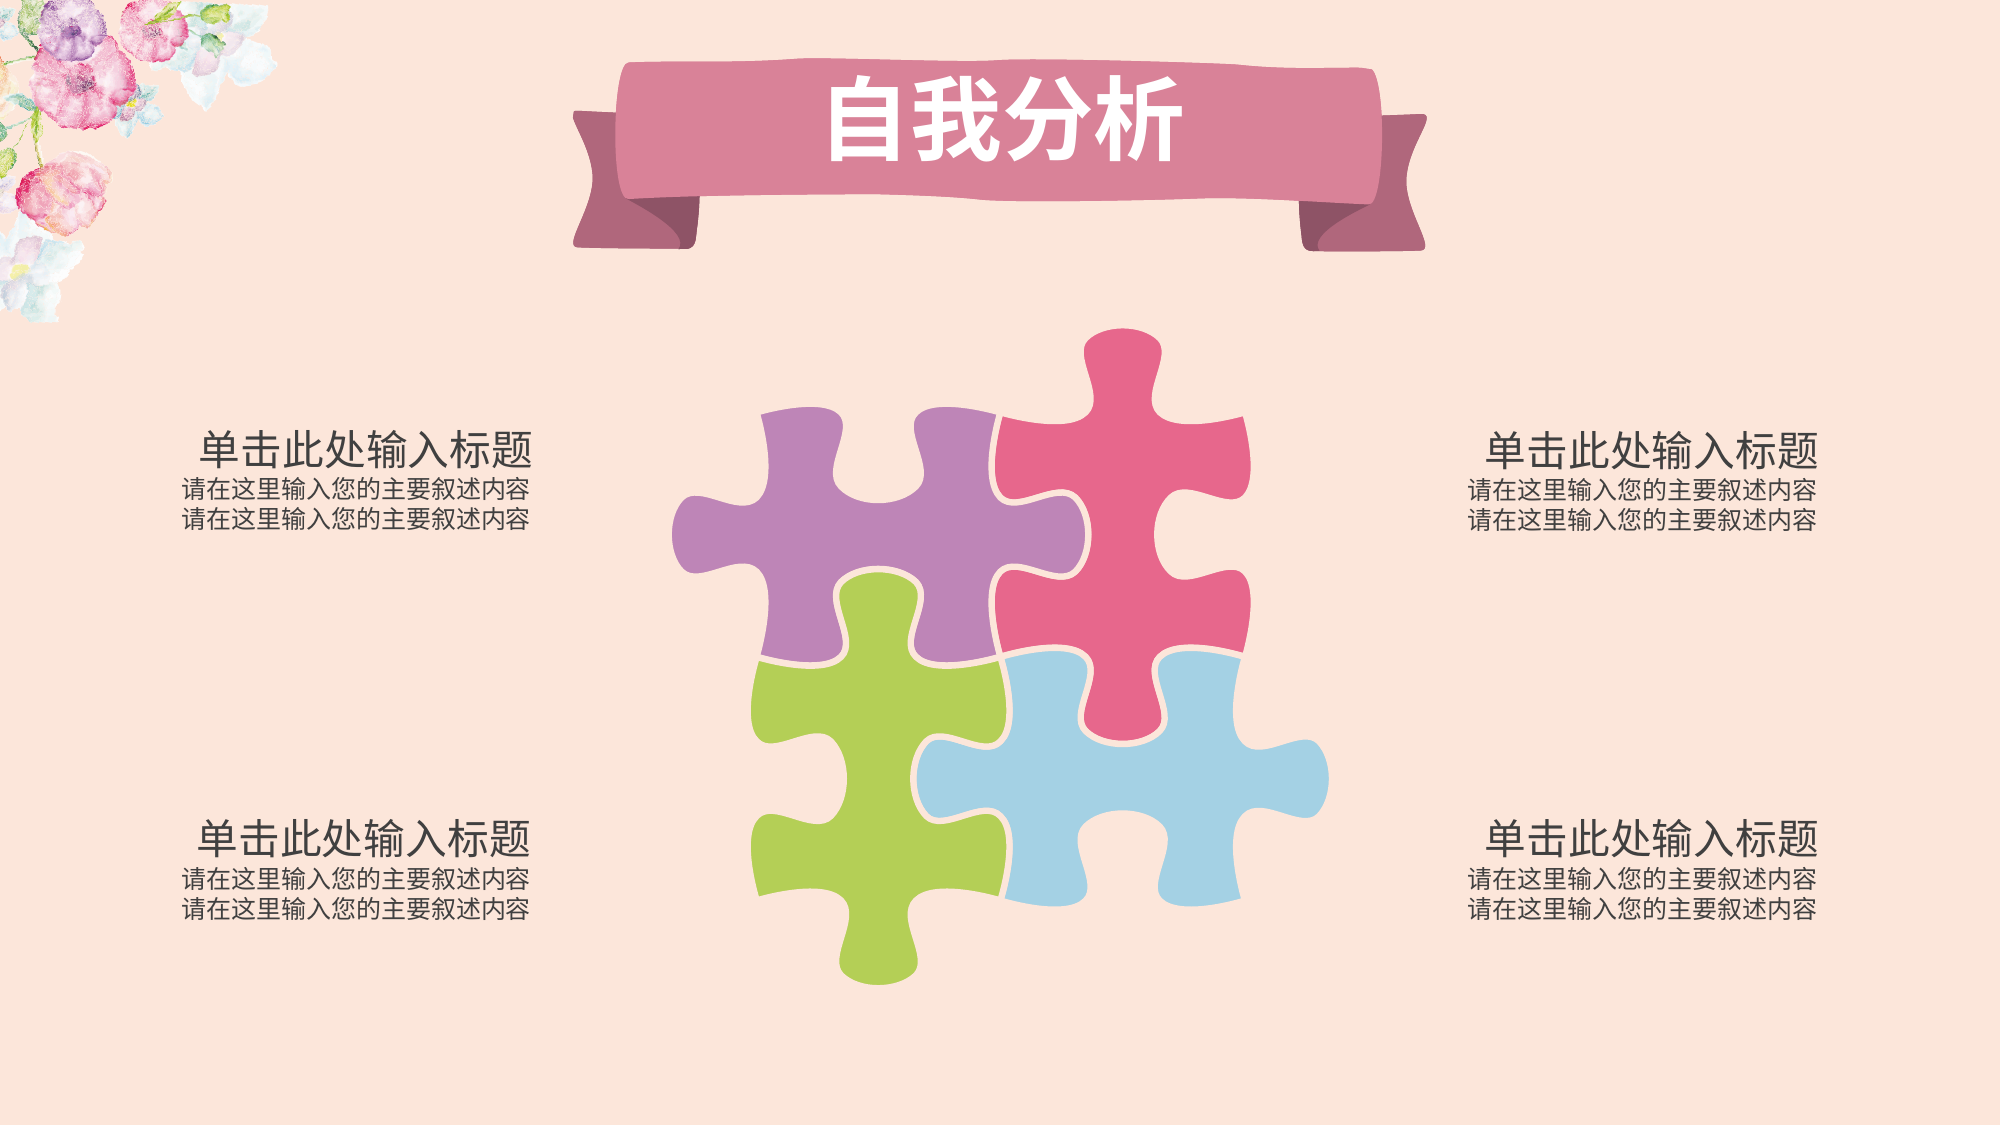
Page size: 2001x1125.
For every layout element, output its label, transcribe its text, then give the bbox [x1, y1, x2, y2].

text_box [668, 403, 1089, 665]
picture [570, 1, 2000, 692]
text_box 单击此处输入标题 请在这里输入您的主要叙述内容 请在这里输入您的主要叙述内容 [1452, 805, 1834, 1011]
picture [61, 0, 480, 487]
text_box [747, 569, 1010, 989]
text_box 单击此处输入标题 请在这里输入您的主要叙述内容 请在这里输入您的主要叙述内容 [166, 805, 547, 1021]
text_box 单击此处输入标题 请在这里输入您的主要叙述内容 请在这里输入您的主要叙述内容 [166, 416, 548, 621]
text_box [914, 647, 1332, 910]
text_box [992, 325, 1254, 744]
